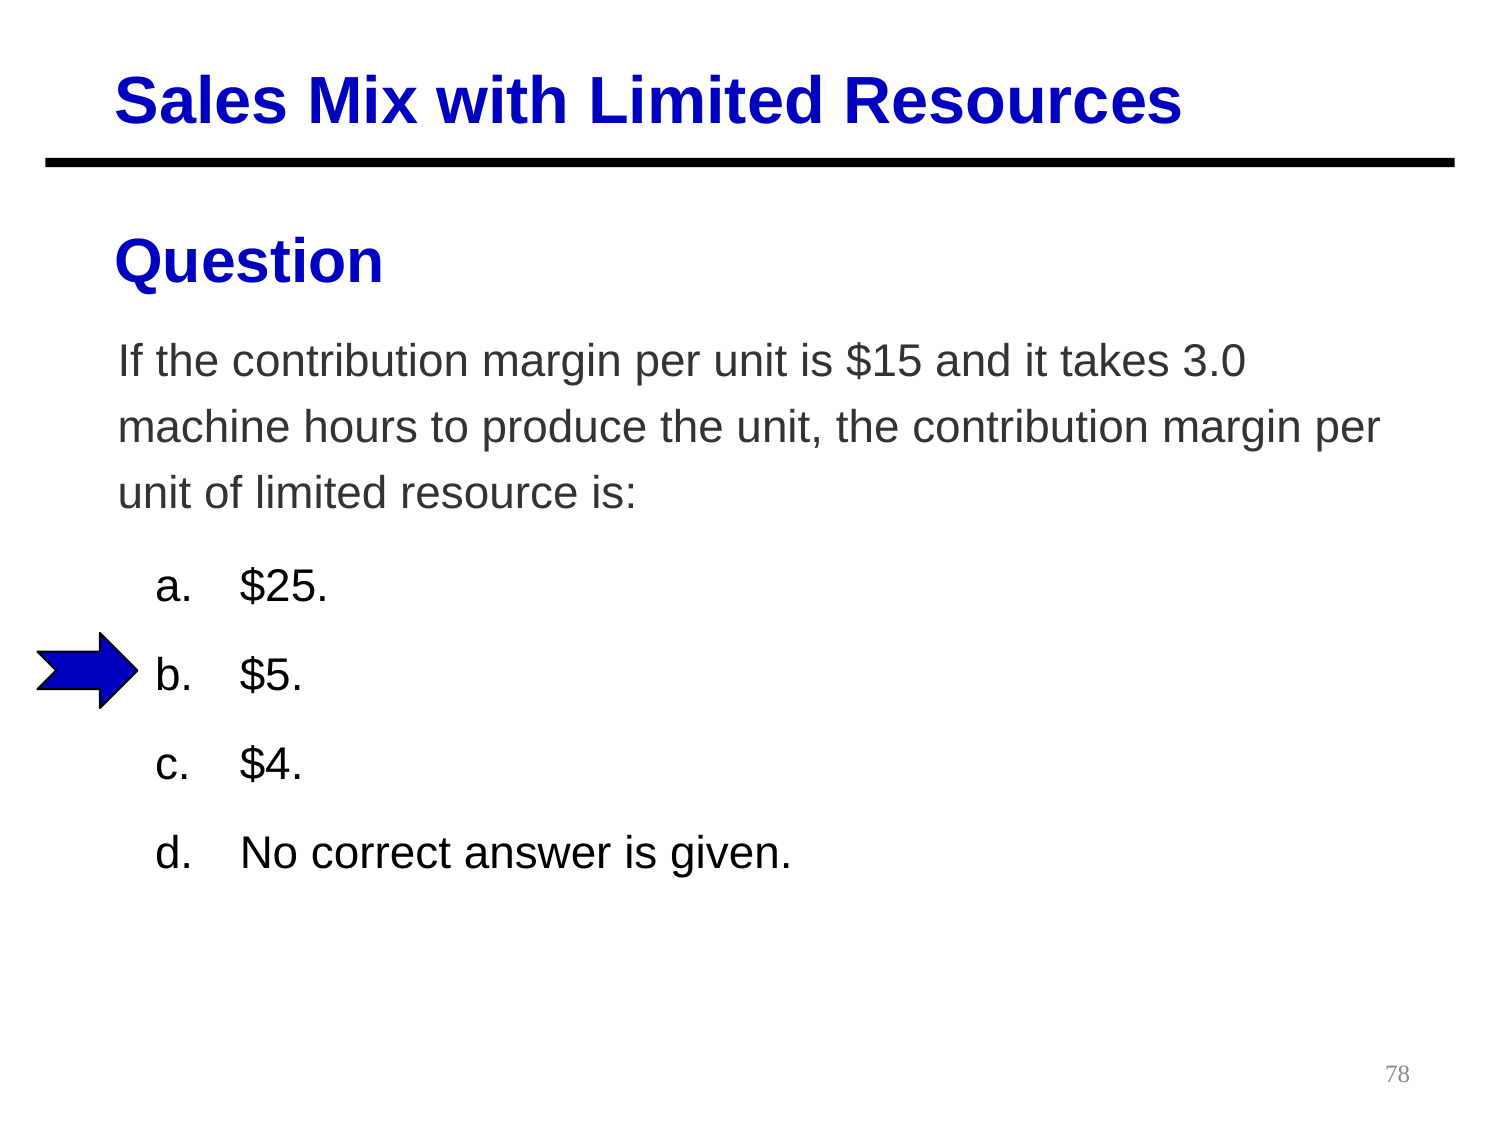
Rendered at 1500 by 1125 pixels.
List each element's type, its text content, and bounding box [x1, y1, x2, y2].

text_box Question [99, 212, 775, 303]
text_box Sales Mix with Limited Resources [99, 50, 1463, 142]
slide_number 78 [1074, 1042, 1425, 1103]
text_box [37, 632, 138, 708]
list If the contribution margin per unit is $15 and it takes 3.0 machine hours to produce the unit, the contribution margin per unit of limited resource is: [87, 312, 1463, 525]
text_box a. $25. b. $5. c. $4. d. No correct answer is given. [124, 537, 1388, 913]
